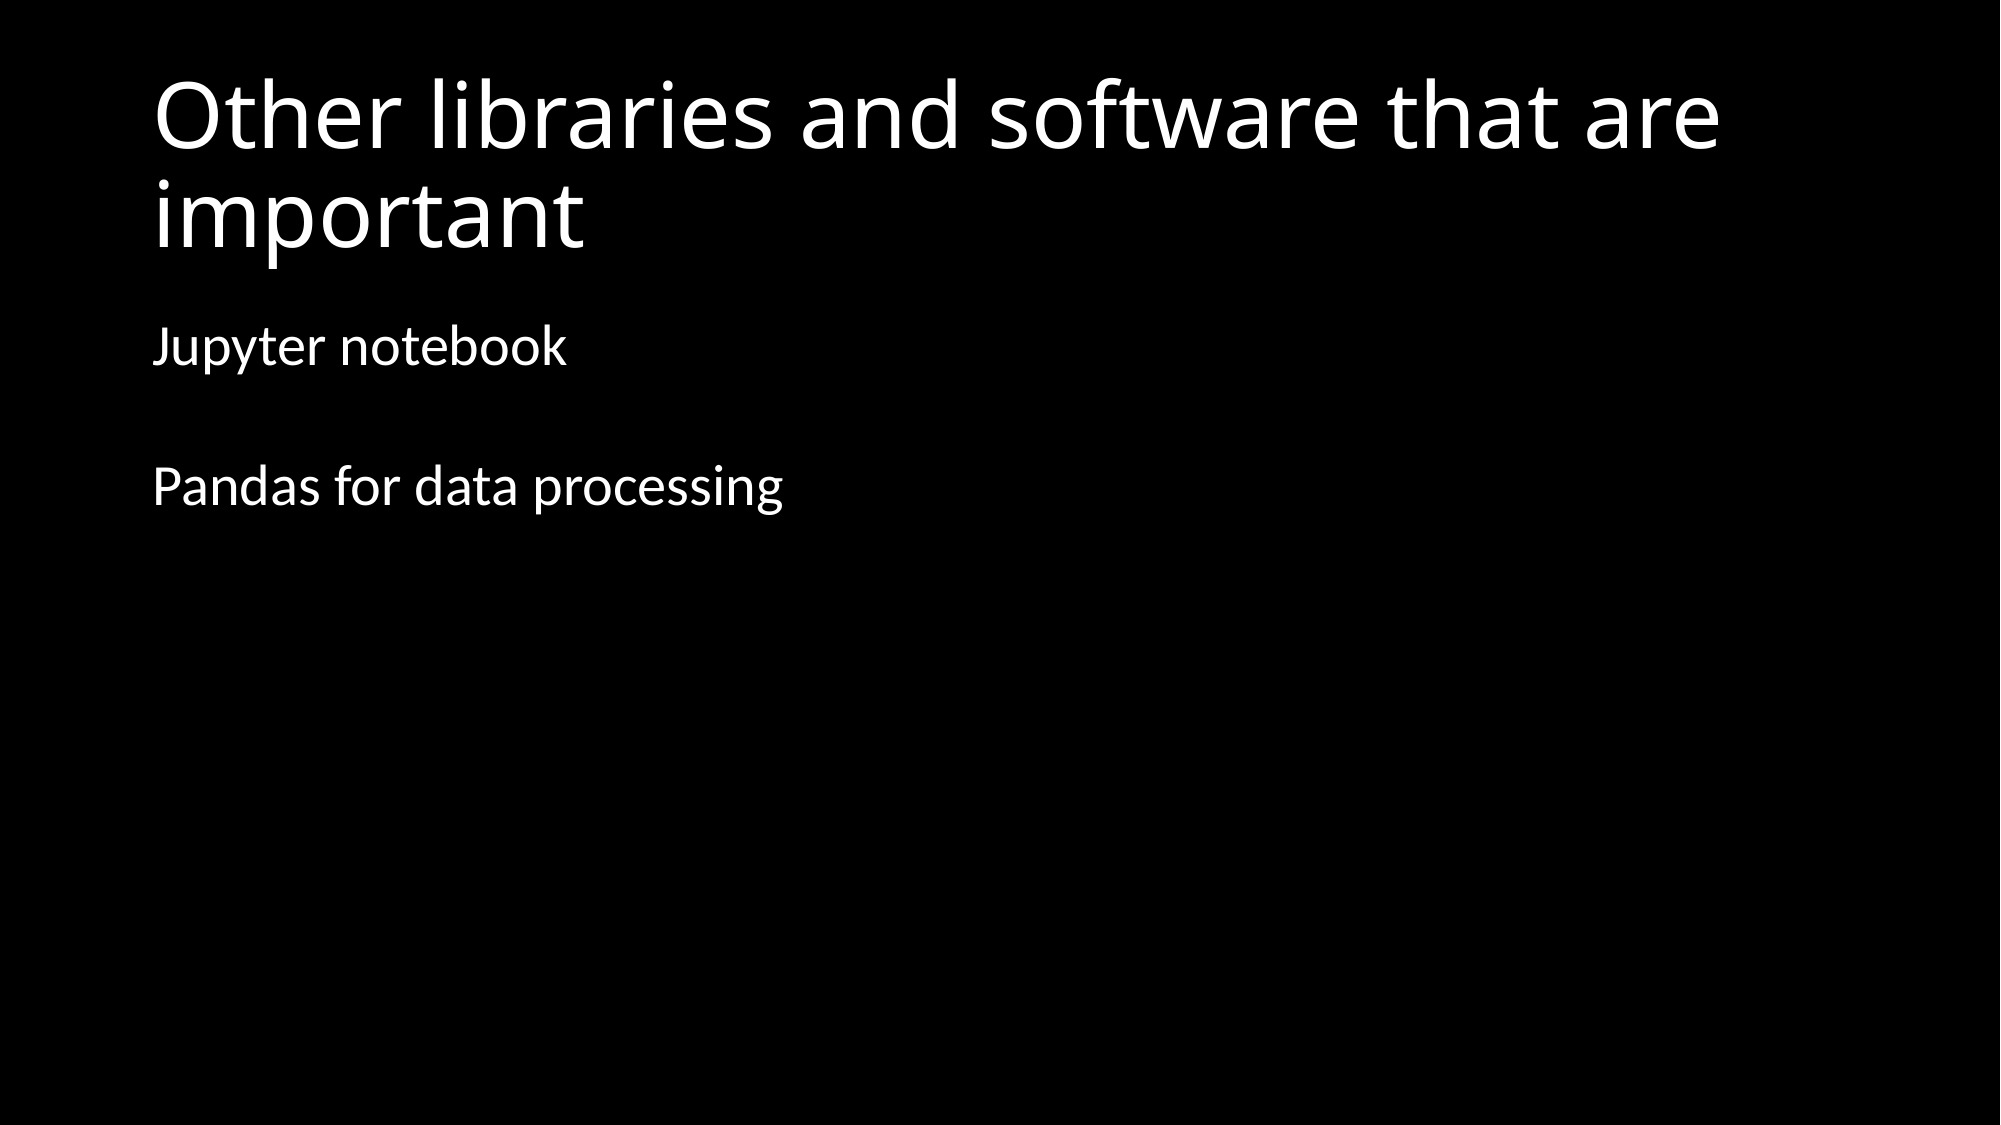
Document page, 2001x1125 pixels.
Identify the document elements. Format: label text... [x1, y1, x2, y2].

title Other libraries and software that are important [137, 59, 1863, 278]
list Jupyter notebook Pandas for data processing [137, 299, 1863, 1014]
